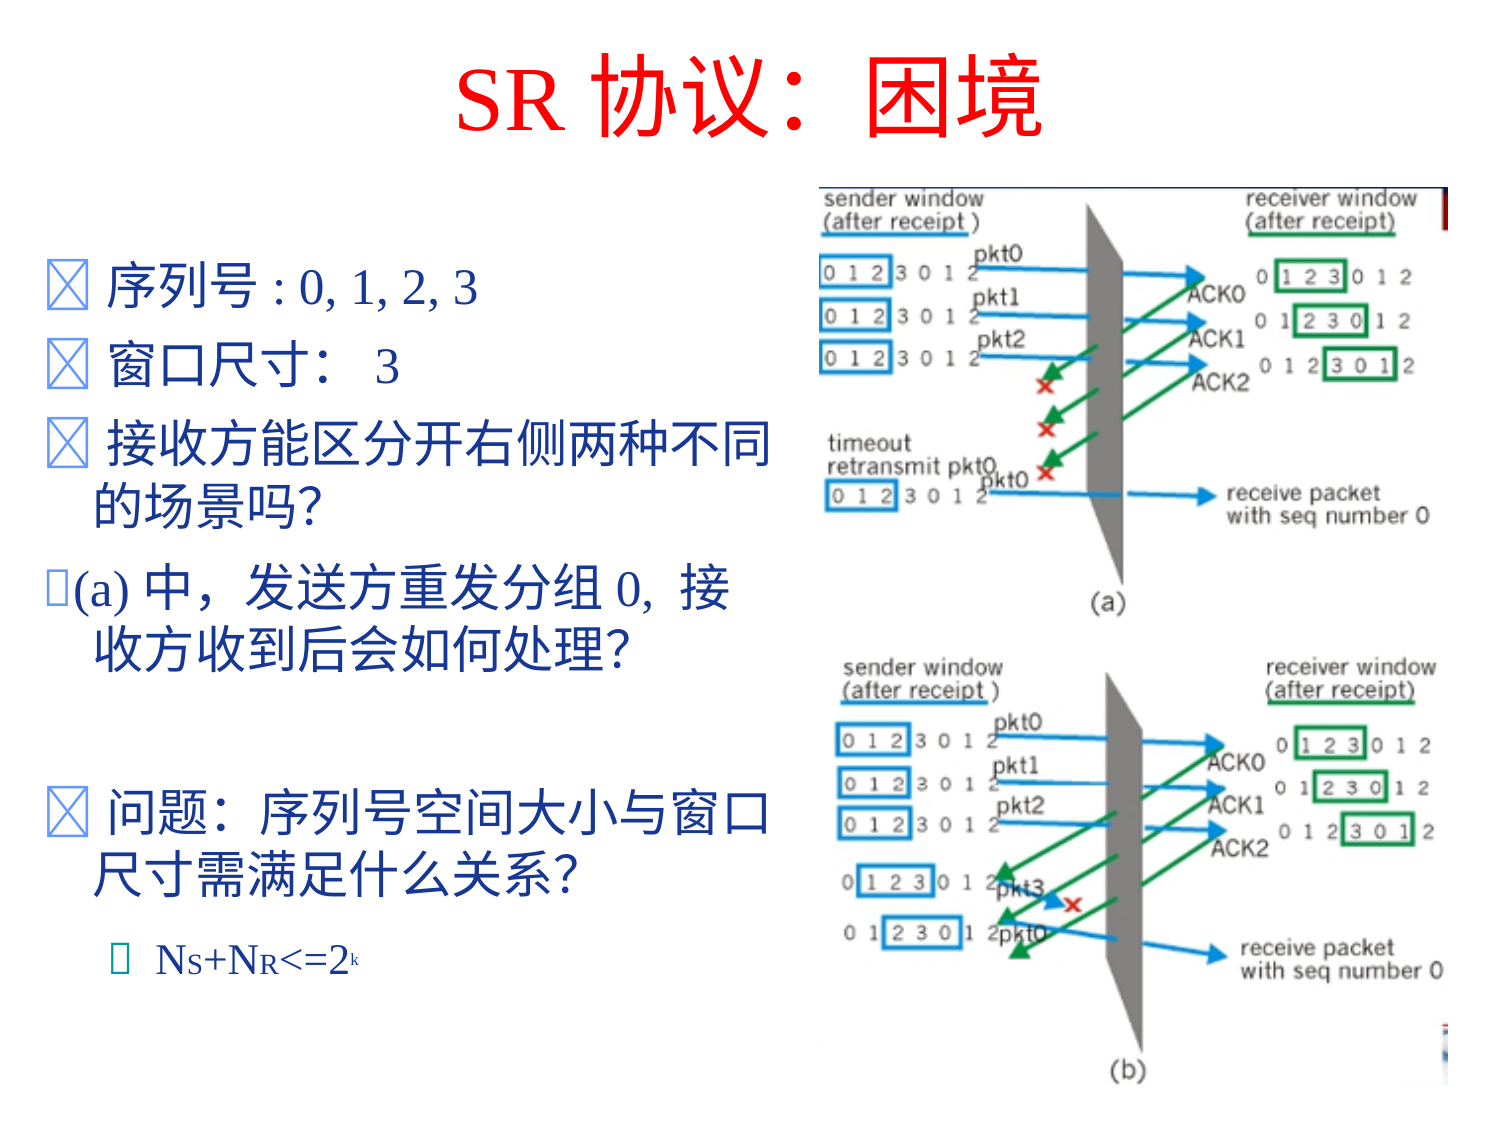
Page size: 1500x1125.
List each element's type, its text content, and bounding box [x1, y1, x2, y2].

text_box 序列号: 0, 1, 2, 3 窗口尺寸：3 接收方能区分开右侧两种不同 的场景吗？ (a)中，发送方重发分组0, 接 收方收到后会如何处理？ 问题：序列号空间大小与窗口 尺寸需满足什么关系？  NS+NR<=2k [42, 187, 773, 991]
title SR协议：困境 [0, 0, 1500, 188]
picture [819, 187, 1448, 1098]
